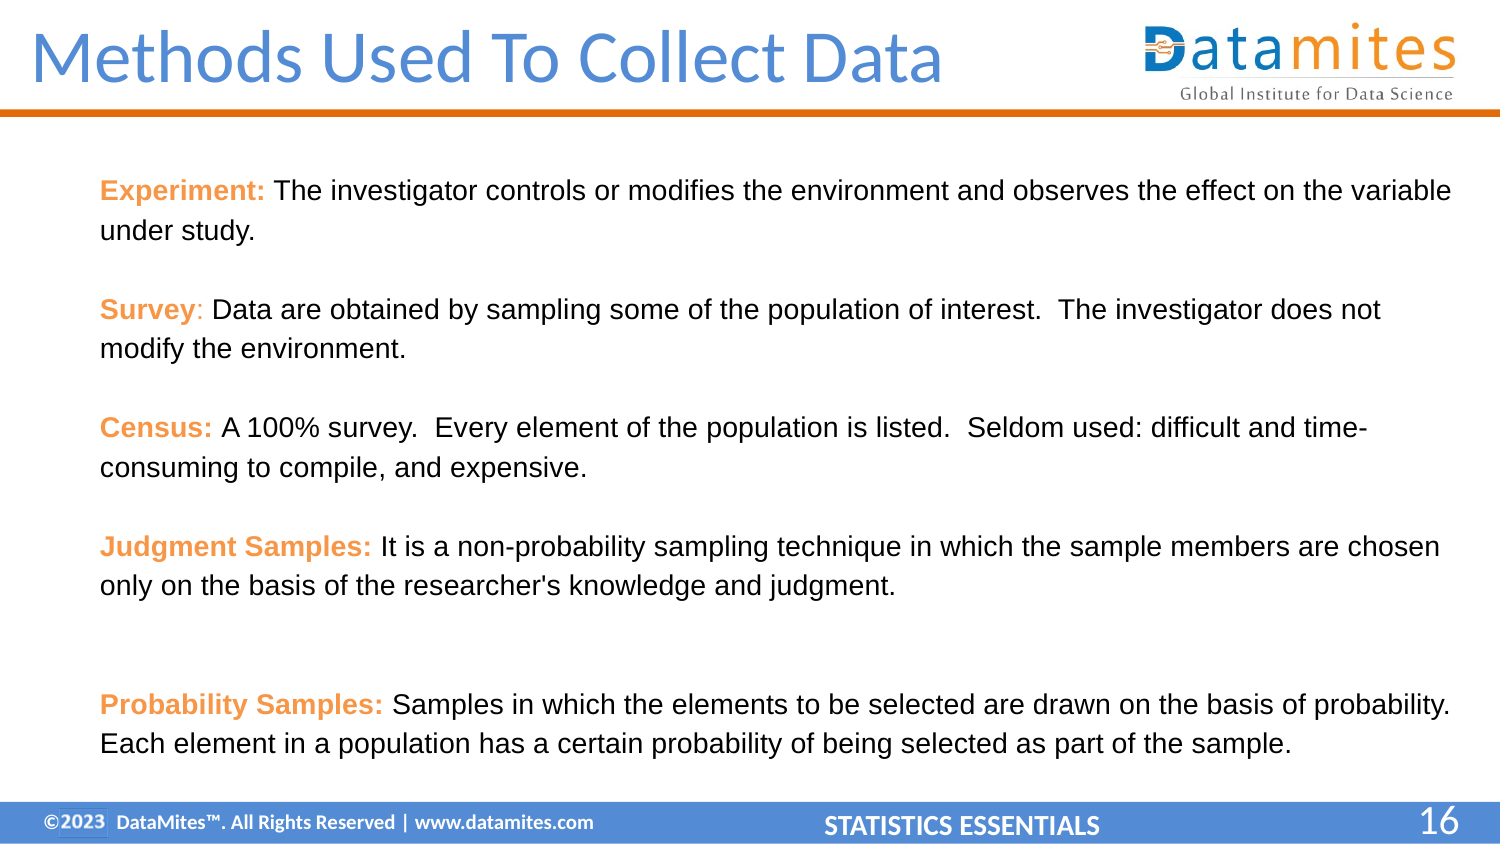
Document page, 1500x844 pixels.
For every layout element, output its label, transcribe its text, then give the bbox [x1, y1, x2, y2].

slide_number ‹#› [1387, 795, 1475, 841]
list Experiment: The investigator controls or modifies the environment and observes the effect on the variable under study. Survey: Data are obtained by sampling some of the population of interest. The investigator does not modify the environment. Census: A 100% survey. Every element of the population is listed. Seldom used: difficult and time-consuming to compile, and expensive. Judgment Samples: It is a non-probability sampling technique in which the sample members are chosen only on the basis of the researcher's knowledge and judgment. Probability Samples: Samples in which the elements to be selected are drawn on the basis of probability. Each element in a population has a certain probability of being selected as part of the sample. [62, 159, 1488, 796]
picture [1137, 19, 1463, 104]
footer STATISTICS ESSENTIALS [624, 798, 1300, 844]
picture [0, 801, 167, 844]
title Methods Used To Collect Data [15, 12, 1132, 104]
